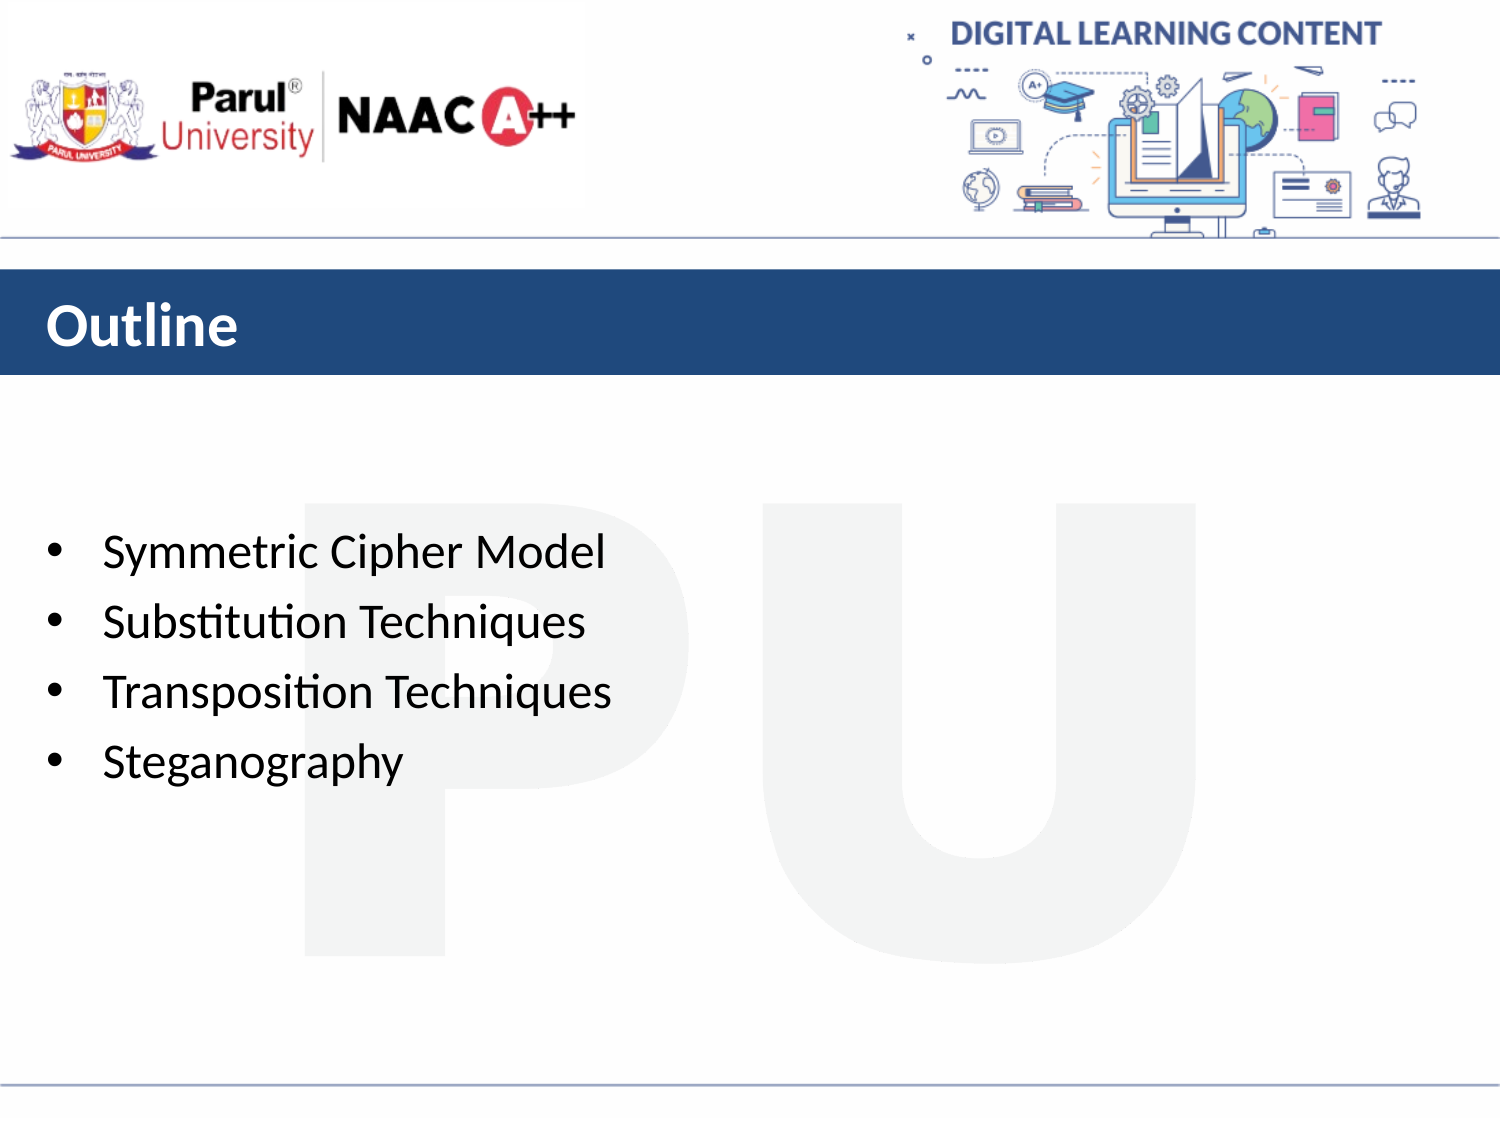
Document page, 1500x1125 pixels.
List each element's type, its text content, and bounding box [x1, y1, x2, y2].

text_box Symmetric Cipher Model Substitution Techniques Transposition Techniques Steganography [31, 441, 1447, 1007]
text_box [0, 269, 1500, 375]
picture [0, 375, 1500, 1118]
picture [0, 0, 1500, 269]
text_box Outline [31, 276, 1469, 368]
